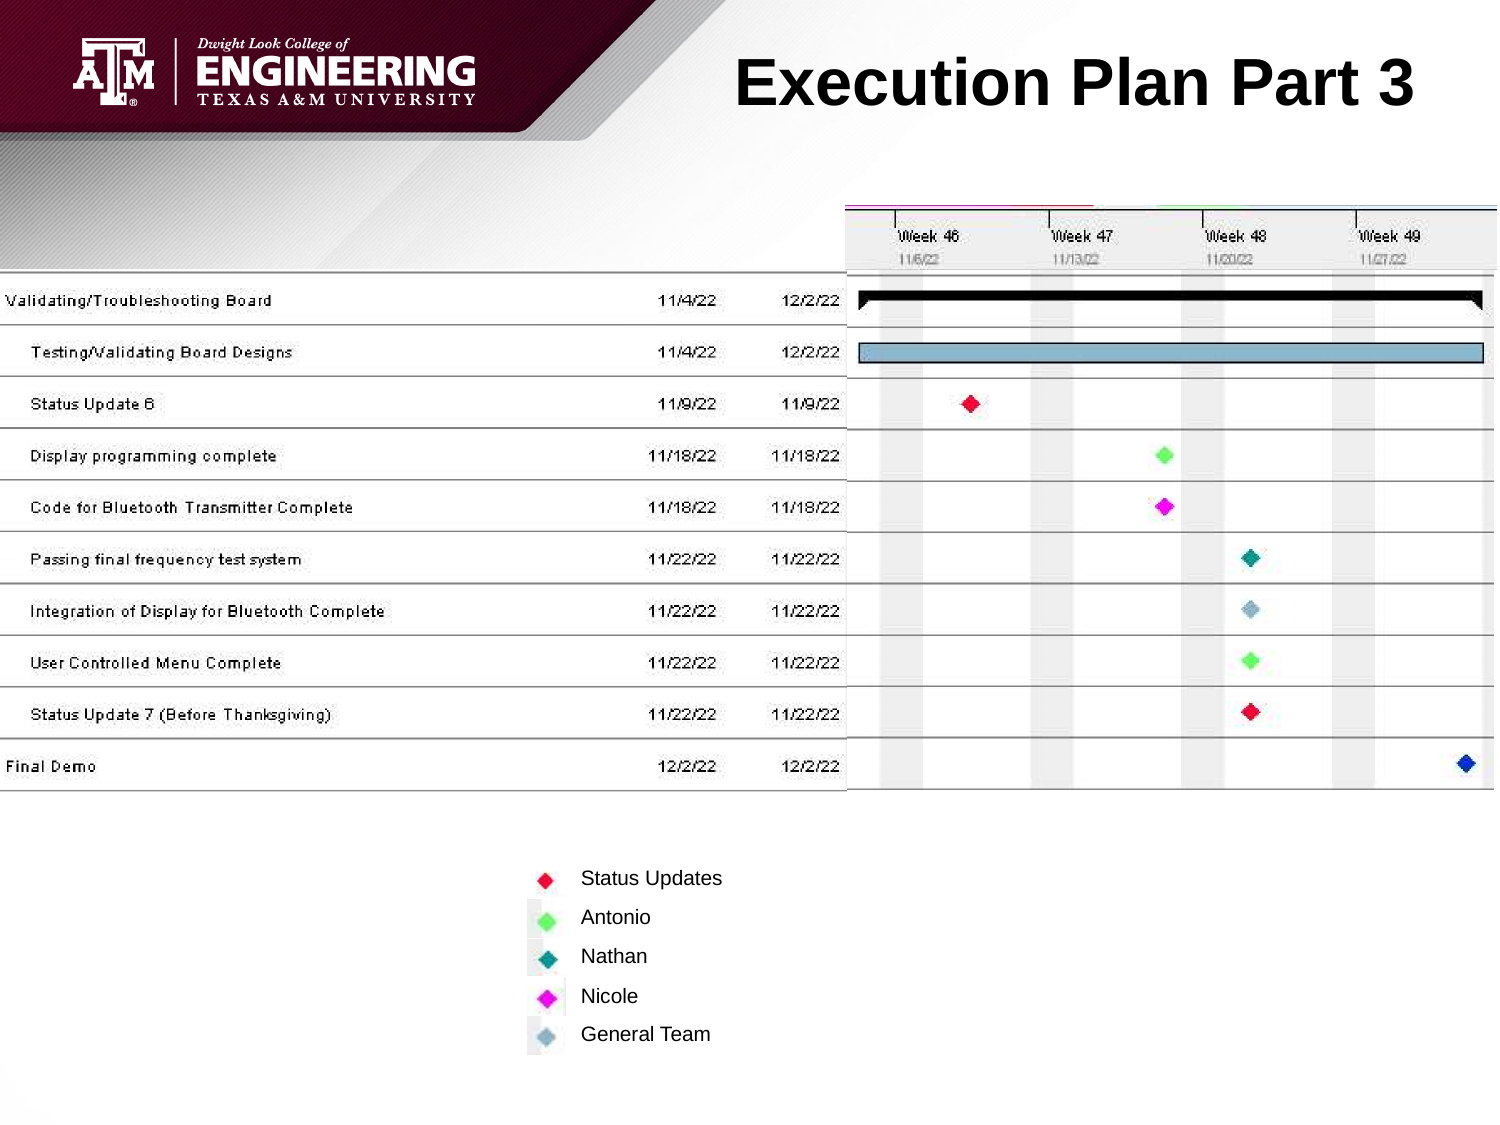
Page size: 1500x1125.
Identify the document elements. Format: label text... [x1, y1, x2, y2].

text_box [527, 851, 751, 1064]
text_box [0, 269, 1495, 793]
picture [0, 0, 1500, 1125]
title Execution Plan Part 3 [137, 13, 1488, 146]
